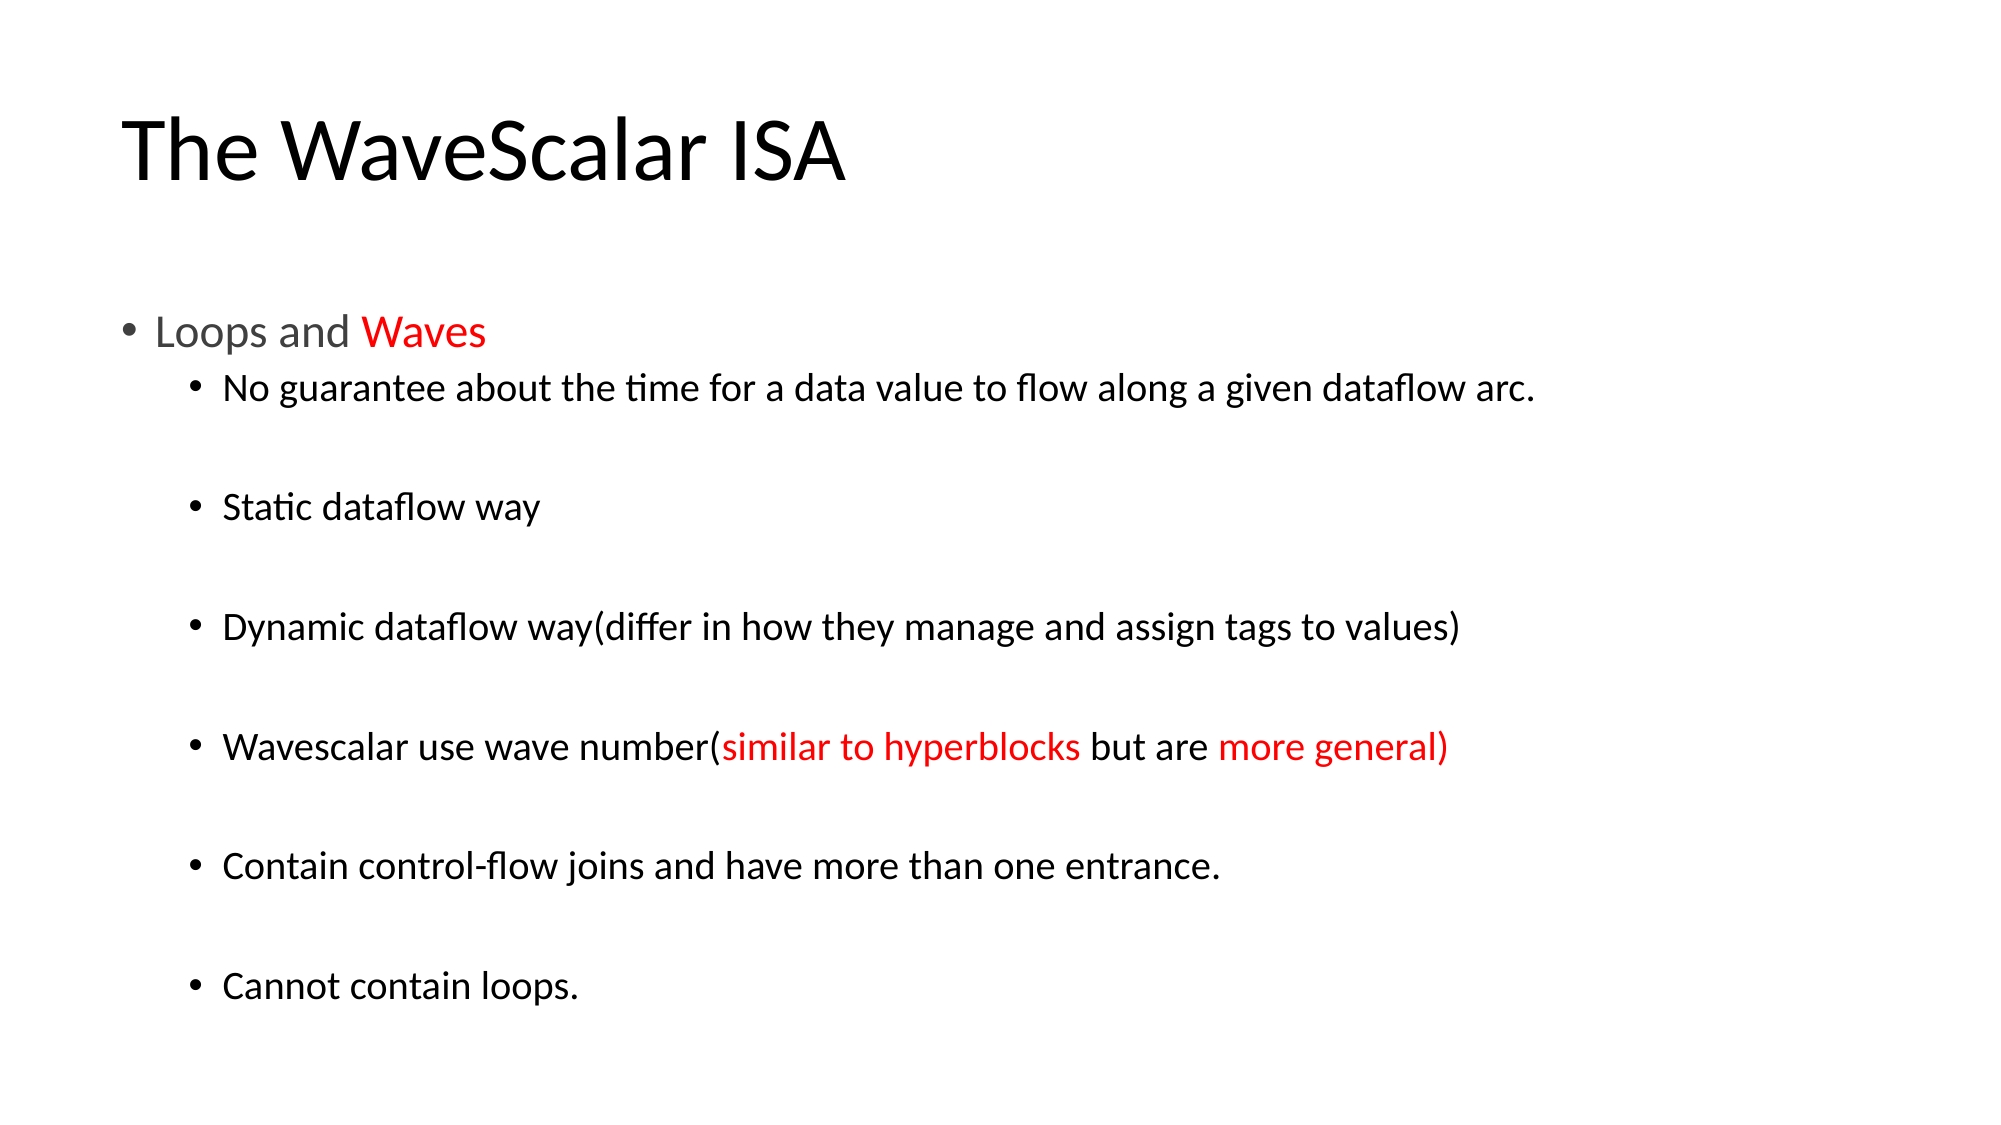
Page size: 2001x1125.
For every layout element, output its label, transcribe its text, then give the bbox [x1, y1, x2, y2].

list Loops and Waves No guarantee about the time for a data value to flow along a given dataflow arc. Static dataflow way Dynamic dataflow way(differ in how they manage and assign tags to values) Wavescalar use wave number(similar to hyperblocks but are more general) Contain control-flow joins and have more than one entrance. Cannot contain loops. [106, 299, 1922, 1021]
title The WaveScalar ISA [106, 42, 1832, 260]
